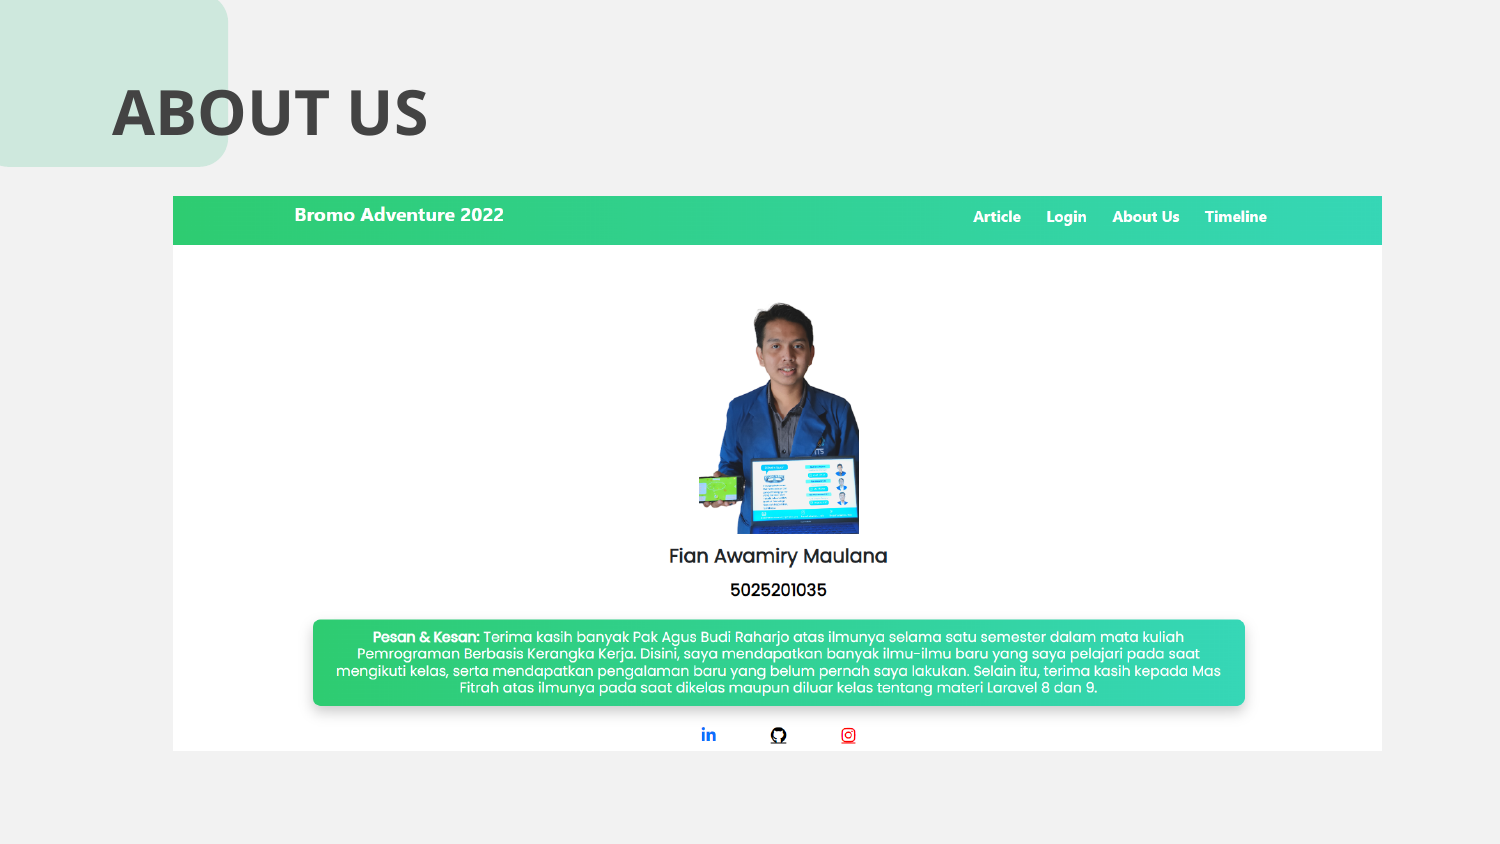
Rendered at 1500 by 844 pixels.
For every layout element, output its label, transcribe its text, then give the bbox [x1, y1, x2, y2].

picture [173, 196, 1382, 751]
title ABOUT US [97, 58, 791, 172]
